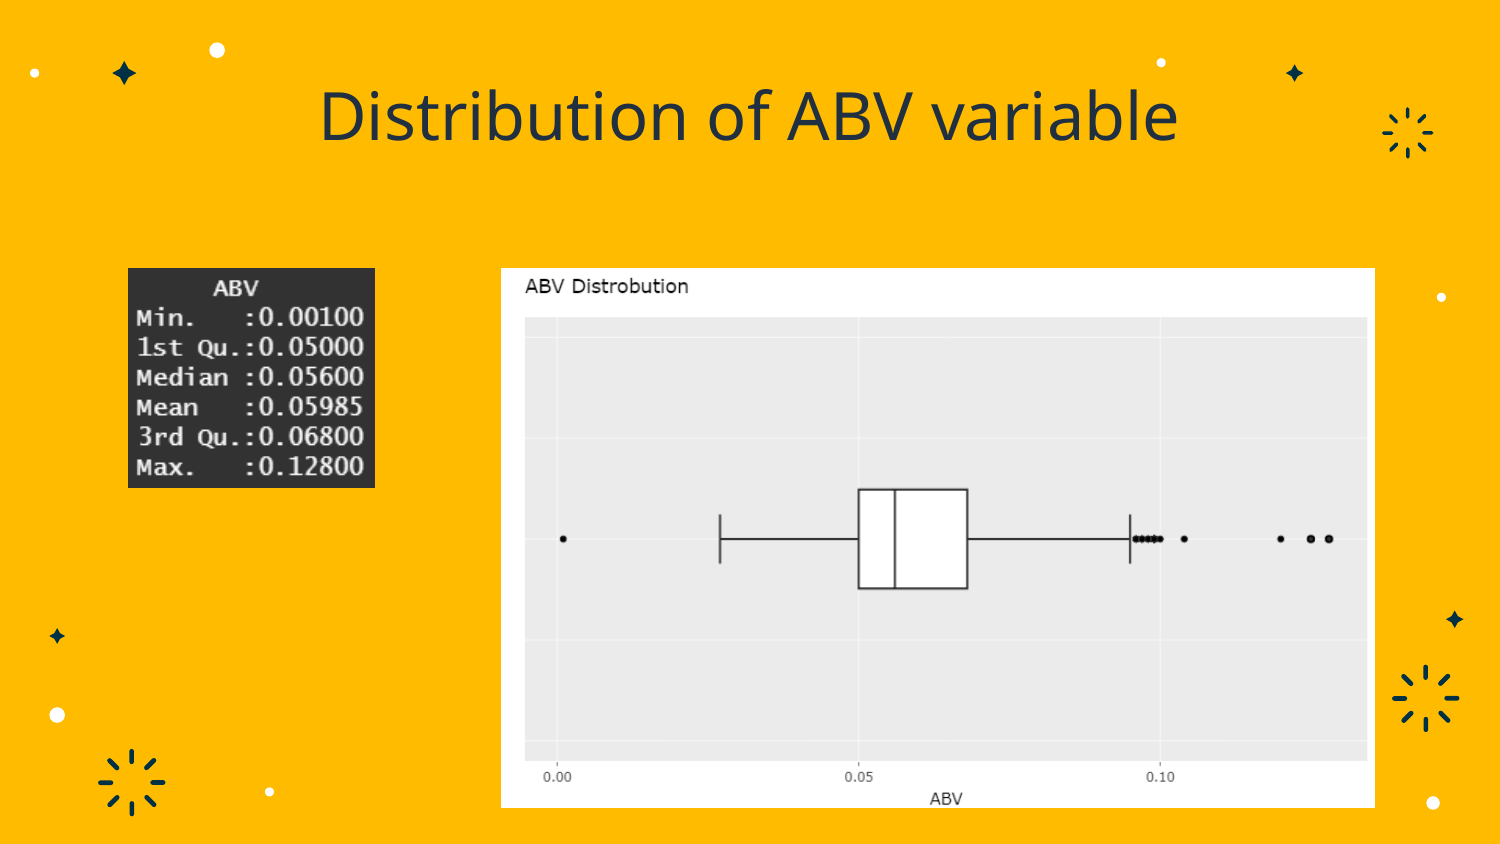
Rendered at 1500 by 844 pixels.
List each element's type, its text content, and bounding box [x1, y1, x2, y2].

picture [501, 268, 1376, 809]
picture [127, 268, 376, 488]
title Distribution of ABV variable [117, 74, 1383, 169]
